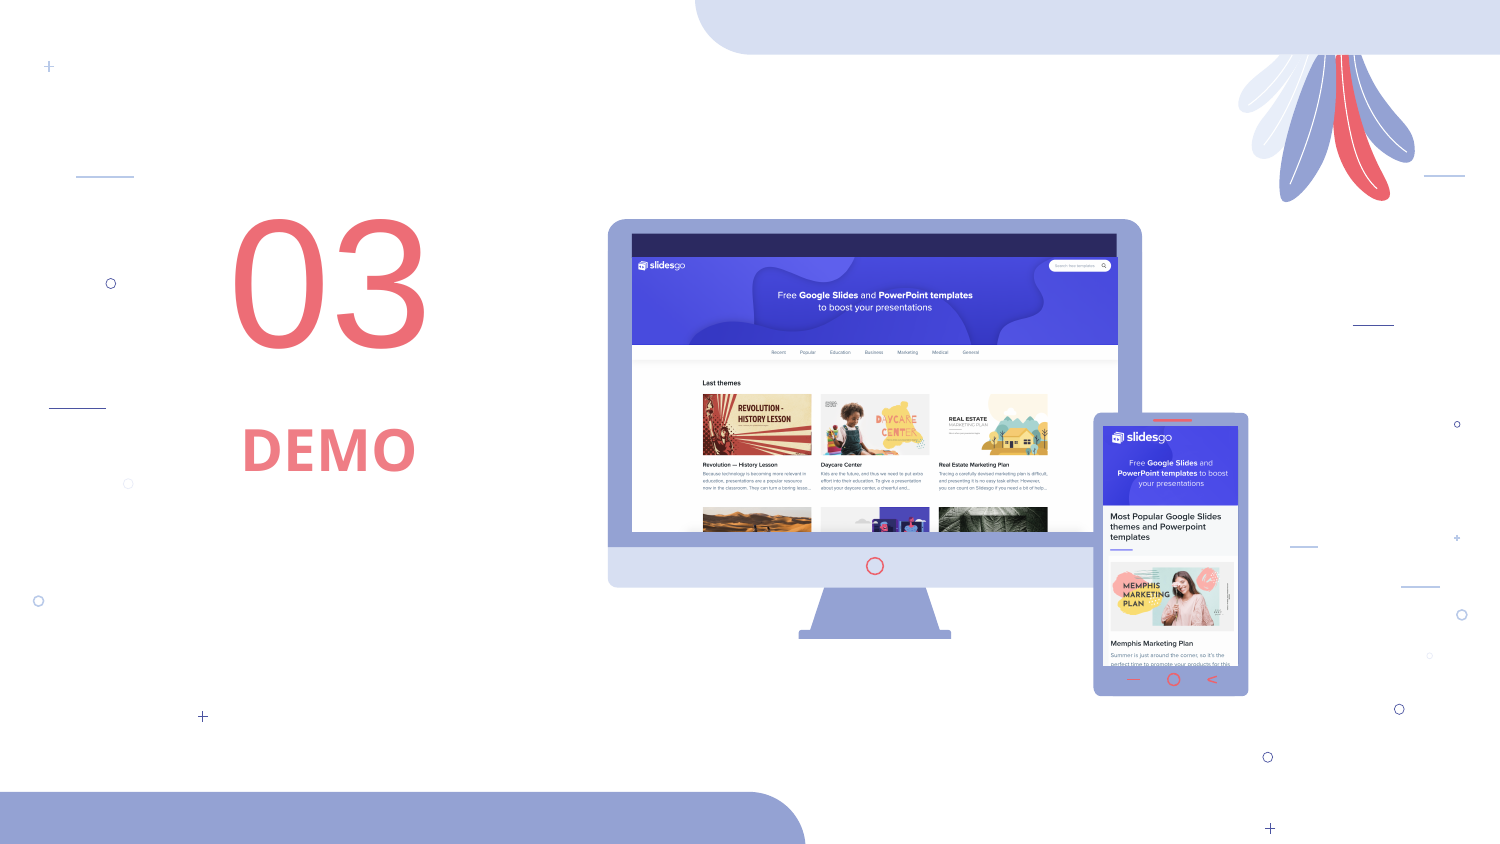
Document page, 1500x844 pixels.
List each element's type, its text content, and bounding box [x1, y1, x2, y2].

text_box 03 [213, 199, 527, 350]
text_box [1092, 412, 1249, 697]
picture [1103, 426, 1239, 677]
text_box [607, 218, 1143, 640]
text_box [631, 233, 1118, 532]
title DEMO [210, 369, 602, 498]
